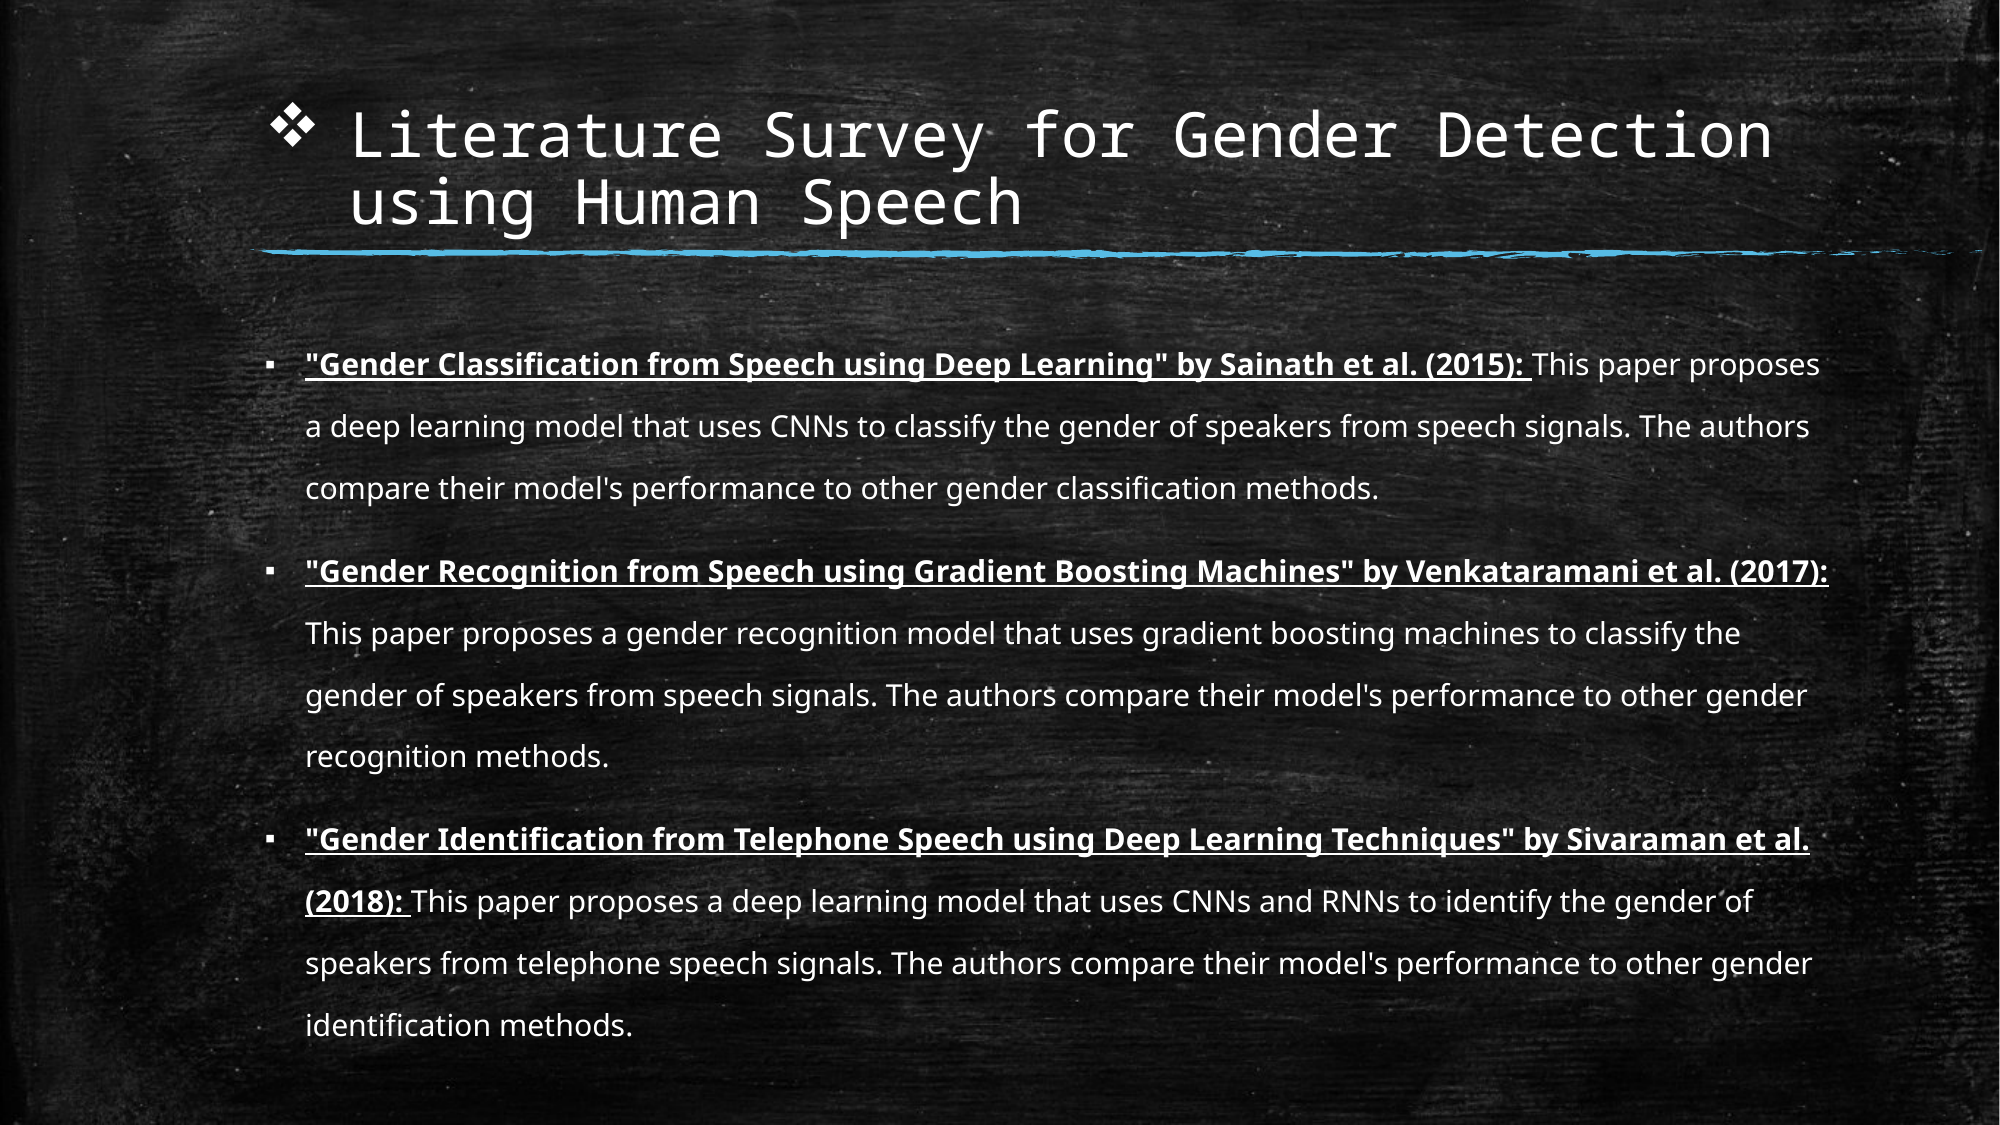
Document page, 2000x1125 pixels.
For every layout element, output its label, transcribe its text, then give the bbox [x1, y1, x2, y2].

list "Gender Classification from Speech using Deep Learning" by Sainath et al. (2015): This paper proposes a deep learning model that uses CNNs to classify the gender of speakers from speech signals. The authors compare their model's performance to other gender classification methods. "Gender Recognition from Speech using Gradient Boosting Machines" by Venkataramani et al. (2017): This paper proposes a gender recognition model that uses gradient boosting machines to classify the gender of speakers from speech signals. The authors compare their model's performance to other gender recognition methods. "Gender Identification from Telephone Speech using Deep Learning Techniques" by Sivaraman et al. (2018): This paper proposes a deep learning model that uses CNNs and RNNs to identify the gender of speakers from telephone speech signals. The authors compare their model's performance to other gender identification methods. [249, 312, 1851, 1071]
title Literature Survey for Gender Detection using Human Speech [249, 78, 1898, 246]
